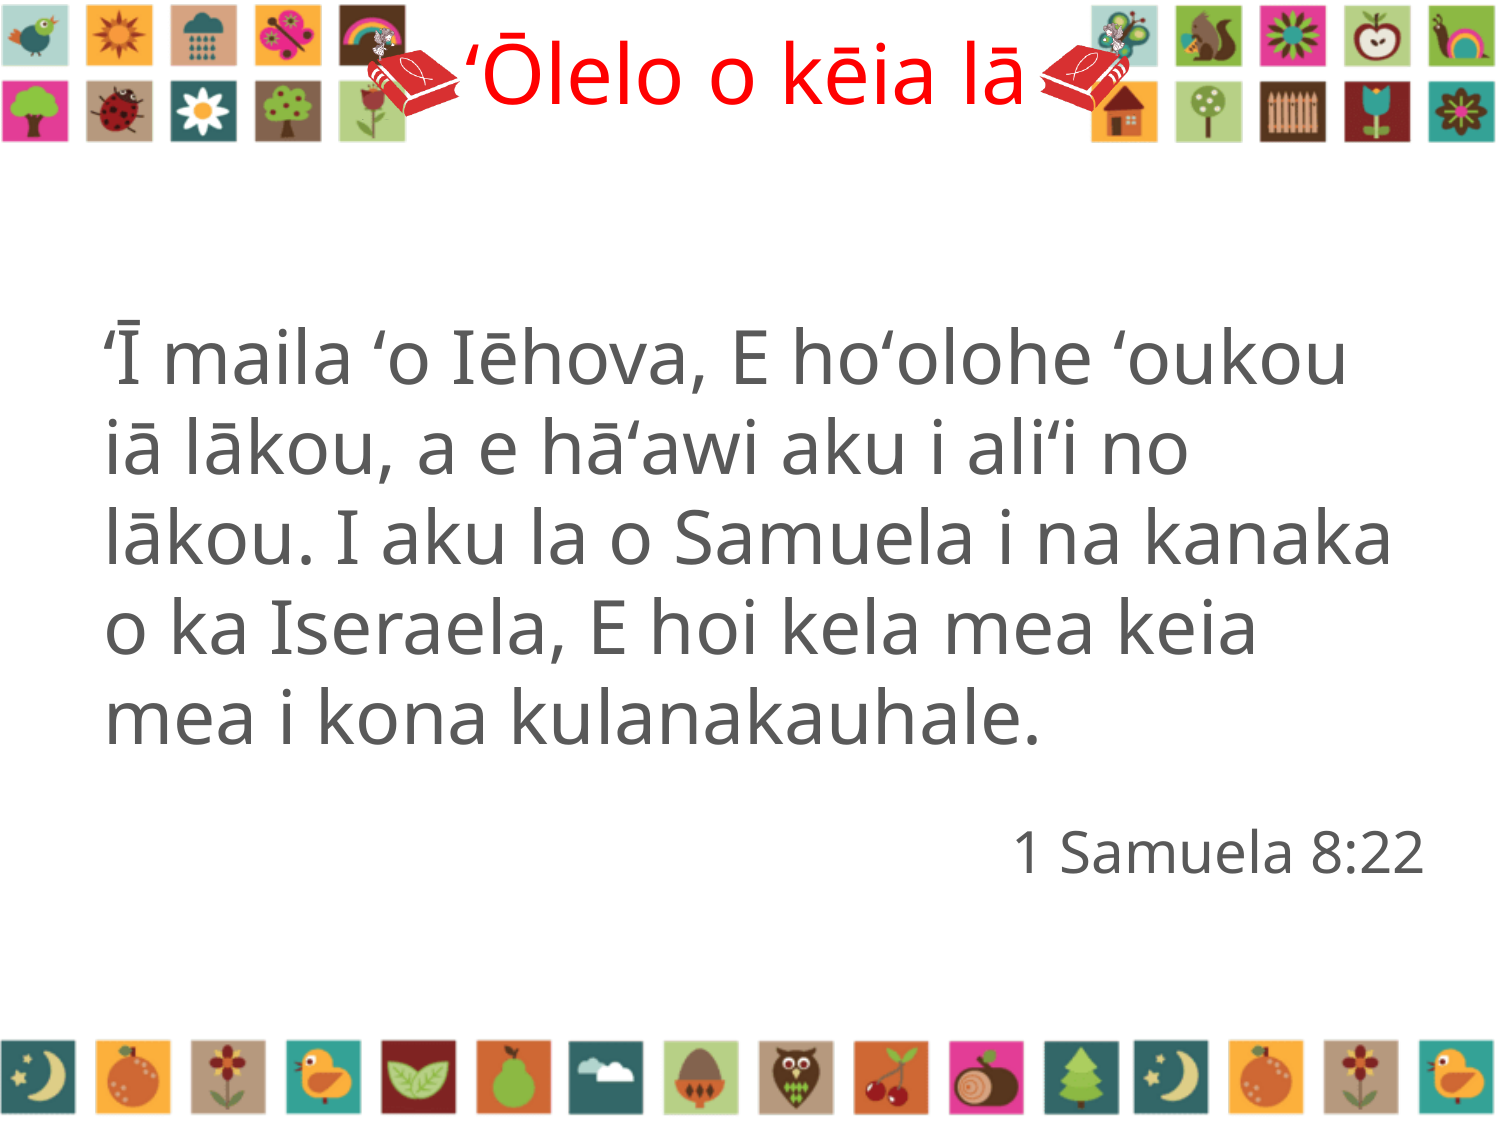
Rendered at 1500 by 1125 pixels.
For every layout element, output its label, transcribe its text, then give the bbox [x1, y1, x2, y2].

picture [1008, 3, 1500, 150]
text_box ʻĪ maila ʻo Iēhova, E hoʻolohe ʻoukou iā lākou, a e hāʻawi aku i aliʻi no lākou. I aku la o Samuela i na kanaka o ka Iseraela, E hoi kela mea keia mea i kona kulanakauhale. [88, 302, 1436, 768]
text_box ʻŌlelo o kēia lā [425, 13, 1078, 129]
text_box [0, 1028, 1500, 1118]
picture [0, 3, 492, 150]
text_box 1 Samuela 8:22 [808, 807, 1441, 893]
